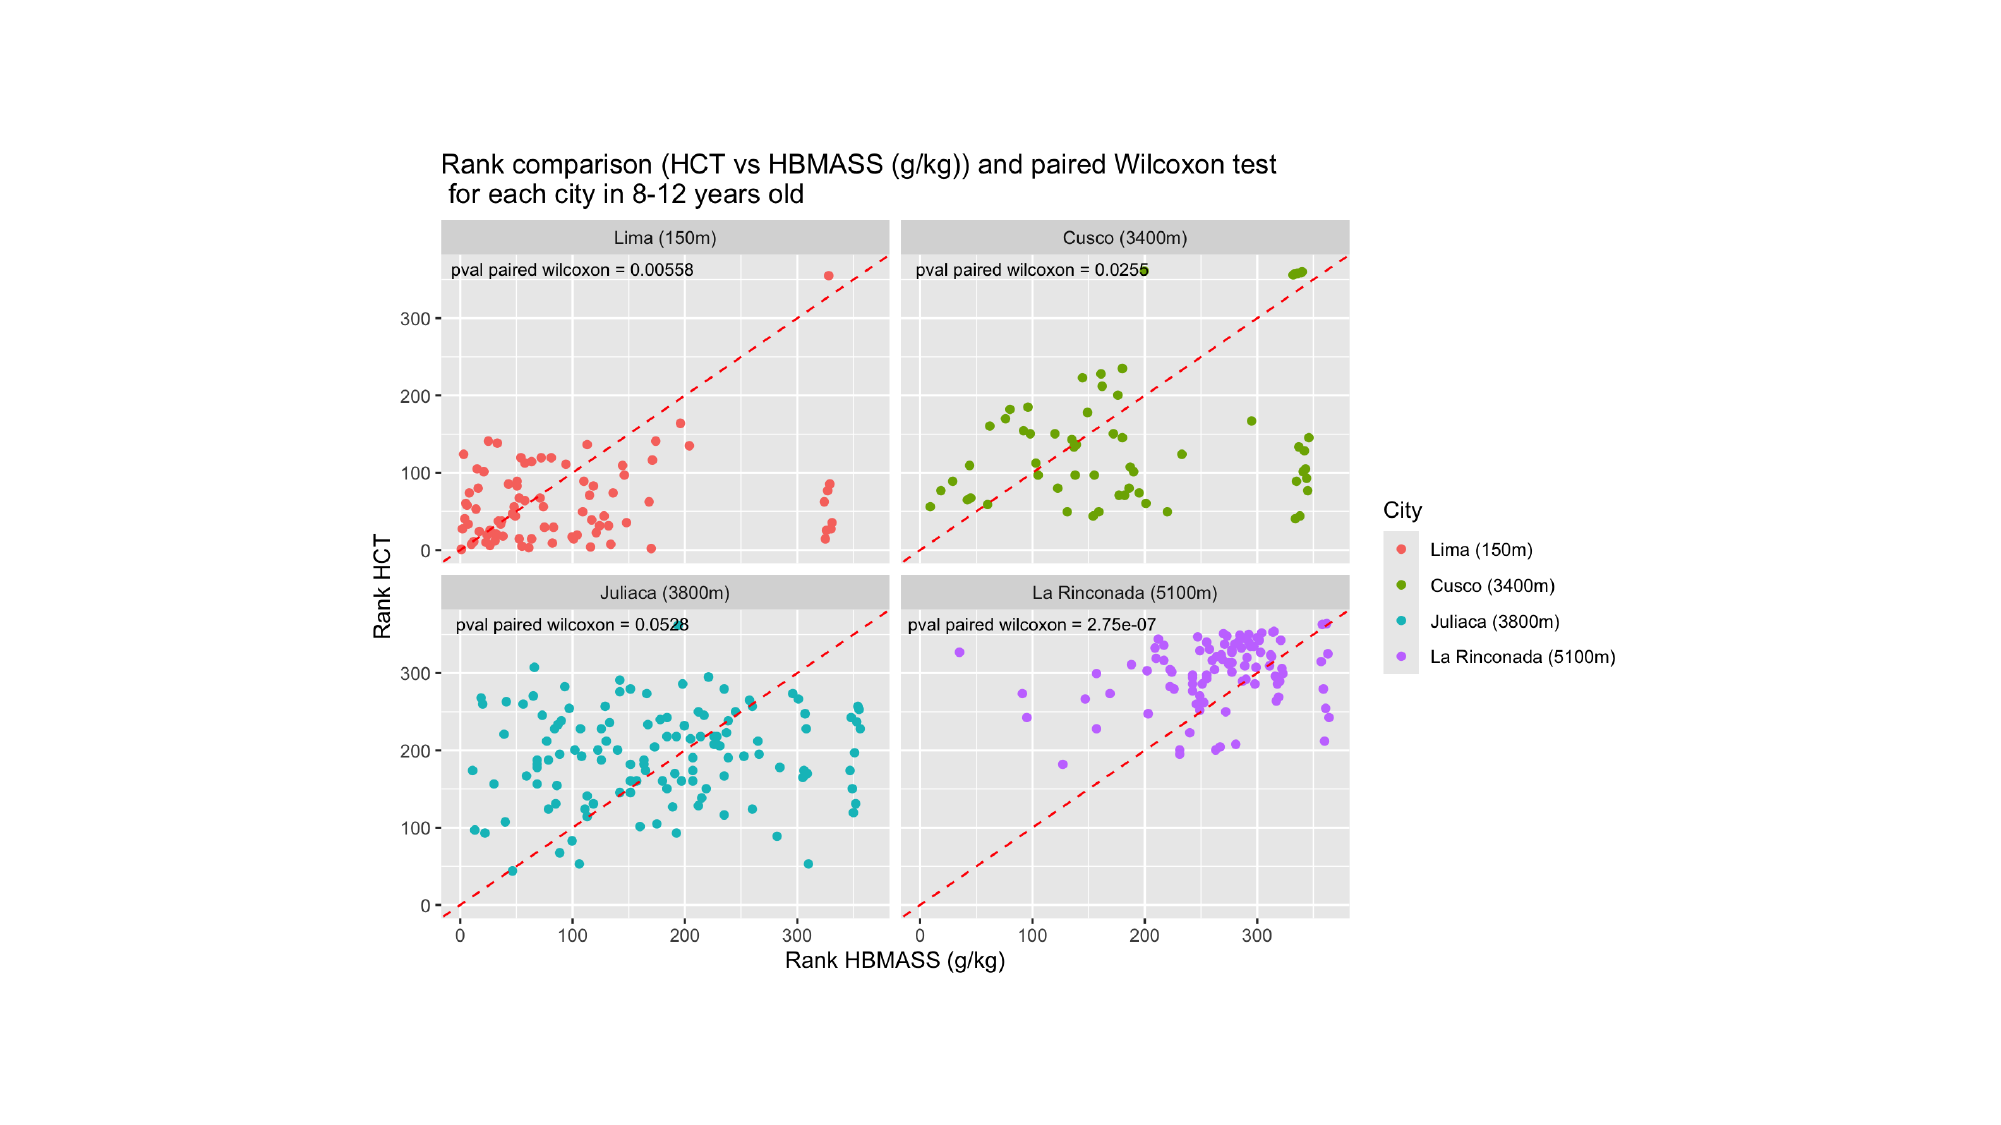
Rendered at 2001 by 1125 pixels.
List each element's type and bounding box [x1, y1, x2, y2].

picture [361, 141, 1638, 984]
